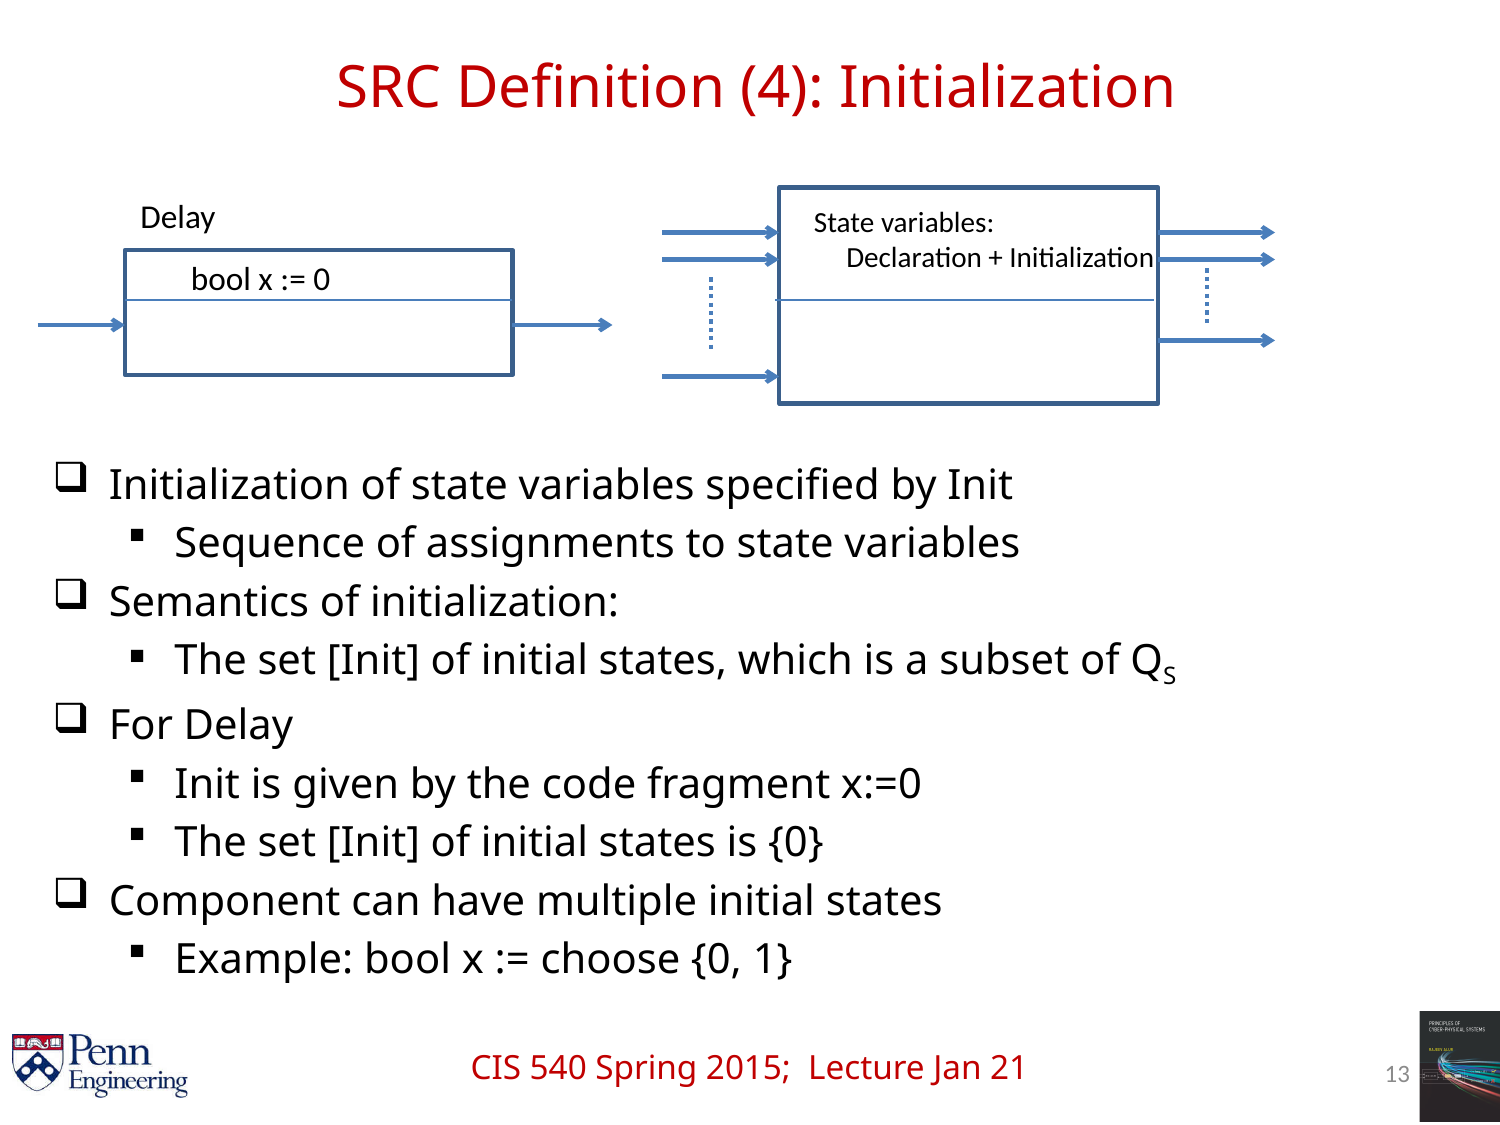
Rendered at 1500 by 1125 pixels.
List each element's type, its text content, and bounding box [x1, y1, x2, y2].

text_box Delay [125, 187, 231, 243]
list Initialization of state variables specified by Init Sequence of assignments to state variables Semantics of initialization: The set [Init] of initial states, which is a subset of QS For Delay Init is given by the code fragment x:=0 The set [Init] of initial states is {0} Component can have multiple initial states Example: bool x := choose {0, 1} [37, 450, 1463, 1005]
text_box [0, 1007, 1500, 1125]
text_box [37, 249, 613, 376]
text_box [662, 187, 1276, 404]
title SRC Definition (4): Initialization [112, 24, 1400, 143]
